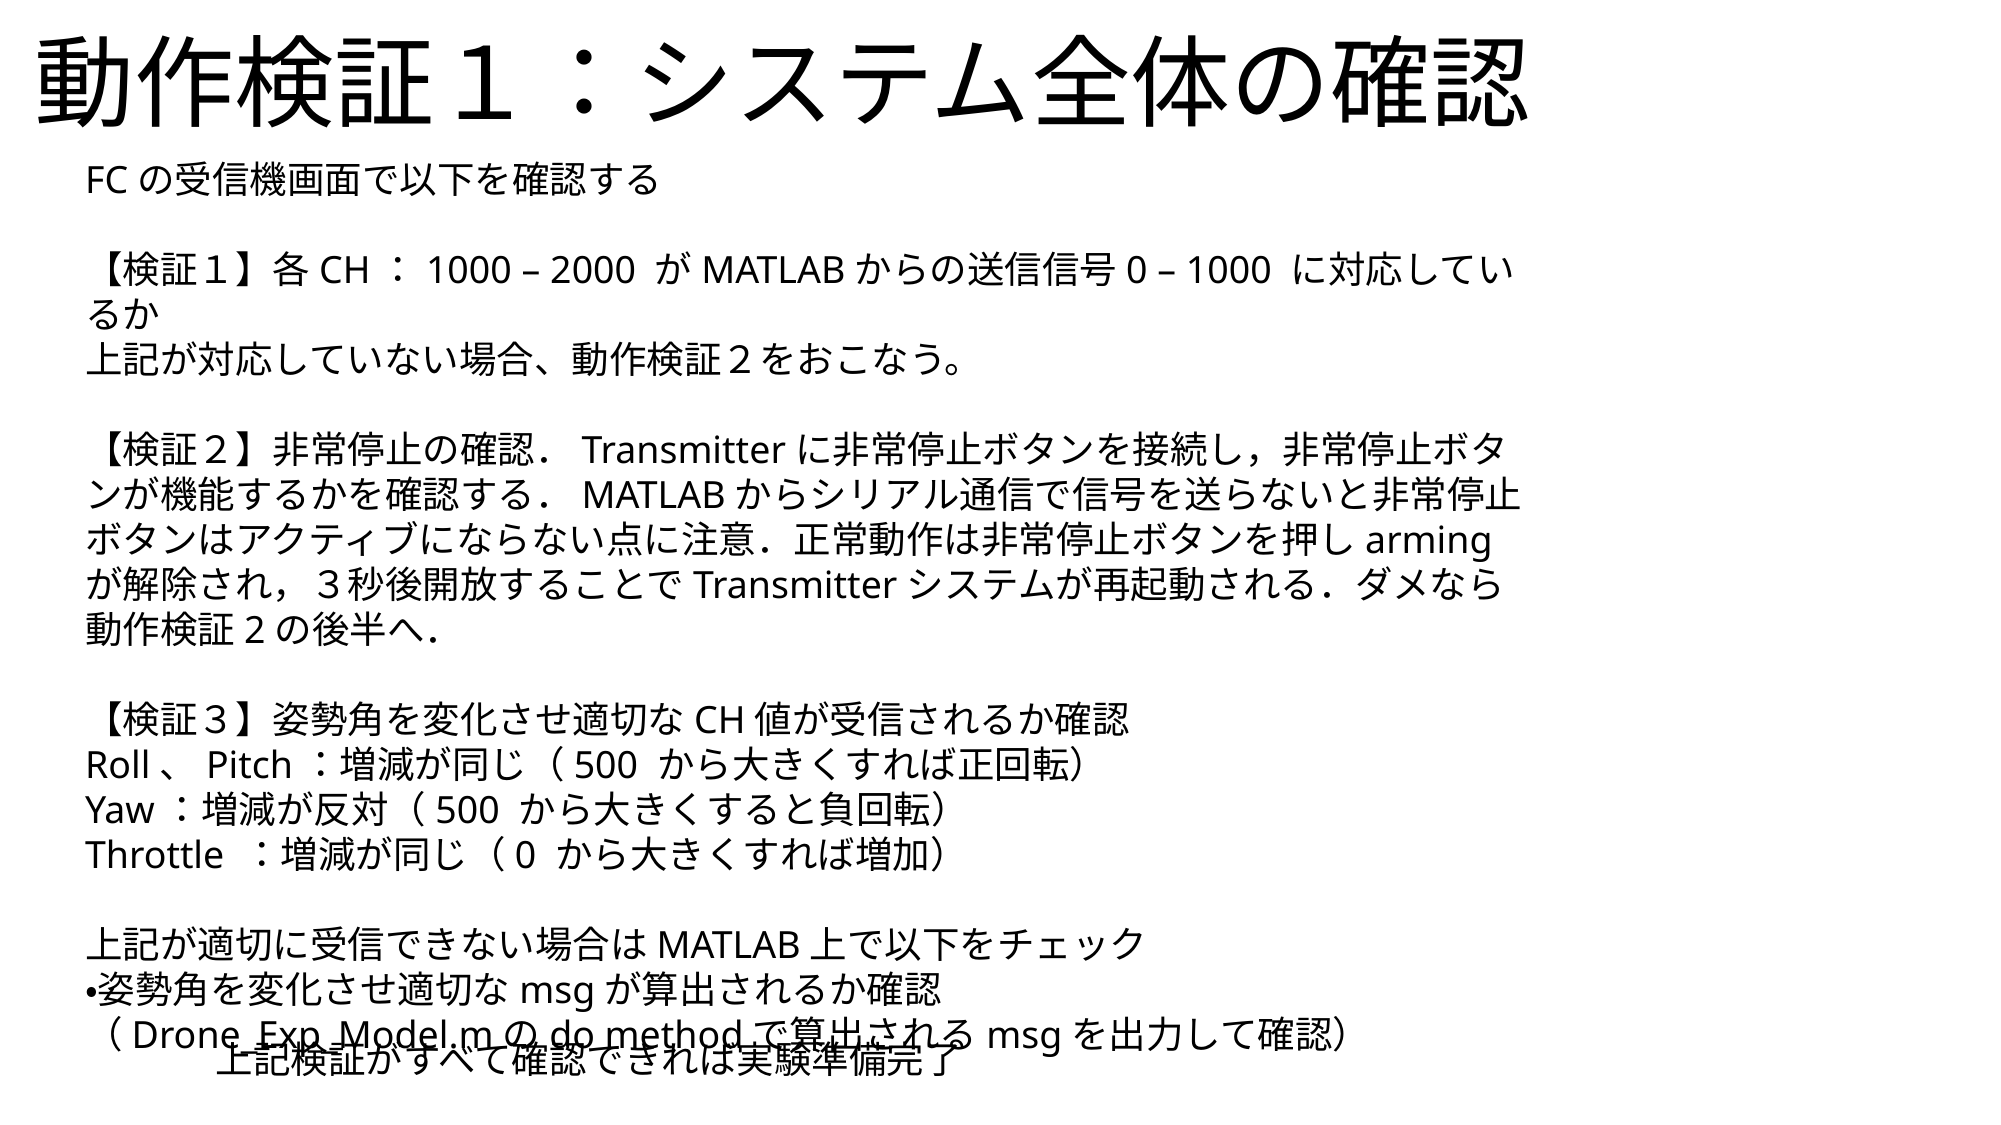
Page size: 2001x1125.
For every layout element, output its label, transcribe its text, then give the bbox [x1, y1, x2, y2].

text_box FCの受信機画面で以下を確認する 【検証１】各CH：1000 – 2000 がMATLABからの送信信号0 – 1000 に対応しているか 上記が対応していない場合、動作検証２をおこなう。 【検証２】非常停止の確認．Transmitterに非常停止ボタンを接続し，非常停止ボタンが機能するかを確認する．MATLABからシリアル通信で信号を送らないと非常停止ボタンはアクティブにならない点に注意．正常動作は非常停止ボタンを押しarmingが解除され，３秒後開放することでTransmitterシステムが再起動される．ダメなら動作検証2の後半へ． 【検証３】姿勢角を変化させ適切なCH値が受信されるか確認 Roll、Pitch：増減が同じ（500 から大きくすれば正回転） Yaw：増減が反対（500 から大きくすると負回転） Throttle ：増減が同じ（0 から大きくすれば増加） 上記が適切に受信できない場合はMATLAB上で以下をチェック ・姿勢角を変化させ適切なmsgが算出されるか確認 （Drone_Exp_Model.mのdo methodで算出されるmsgを出力して確認） [70, 148, 1552, 1109]
text_box 上記検証がすべて確認できれば実験準備完了 [200, 1028, 1357, 1089]
text_box 動作検証１：システム全体の確認 [19, 12, 1640, 147]
